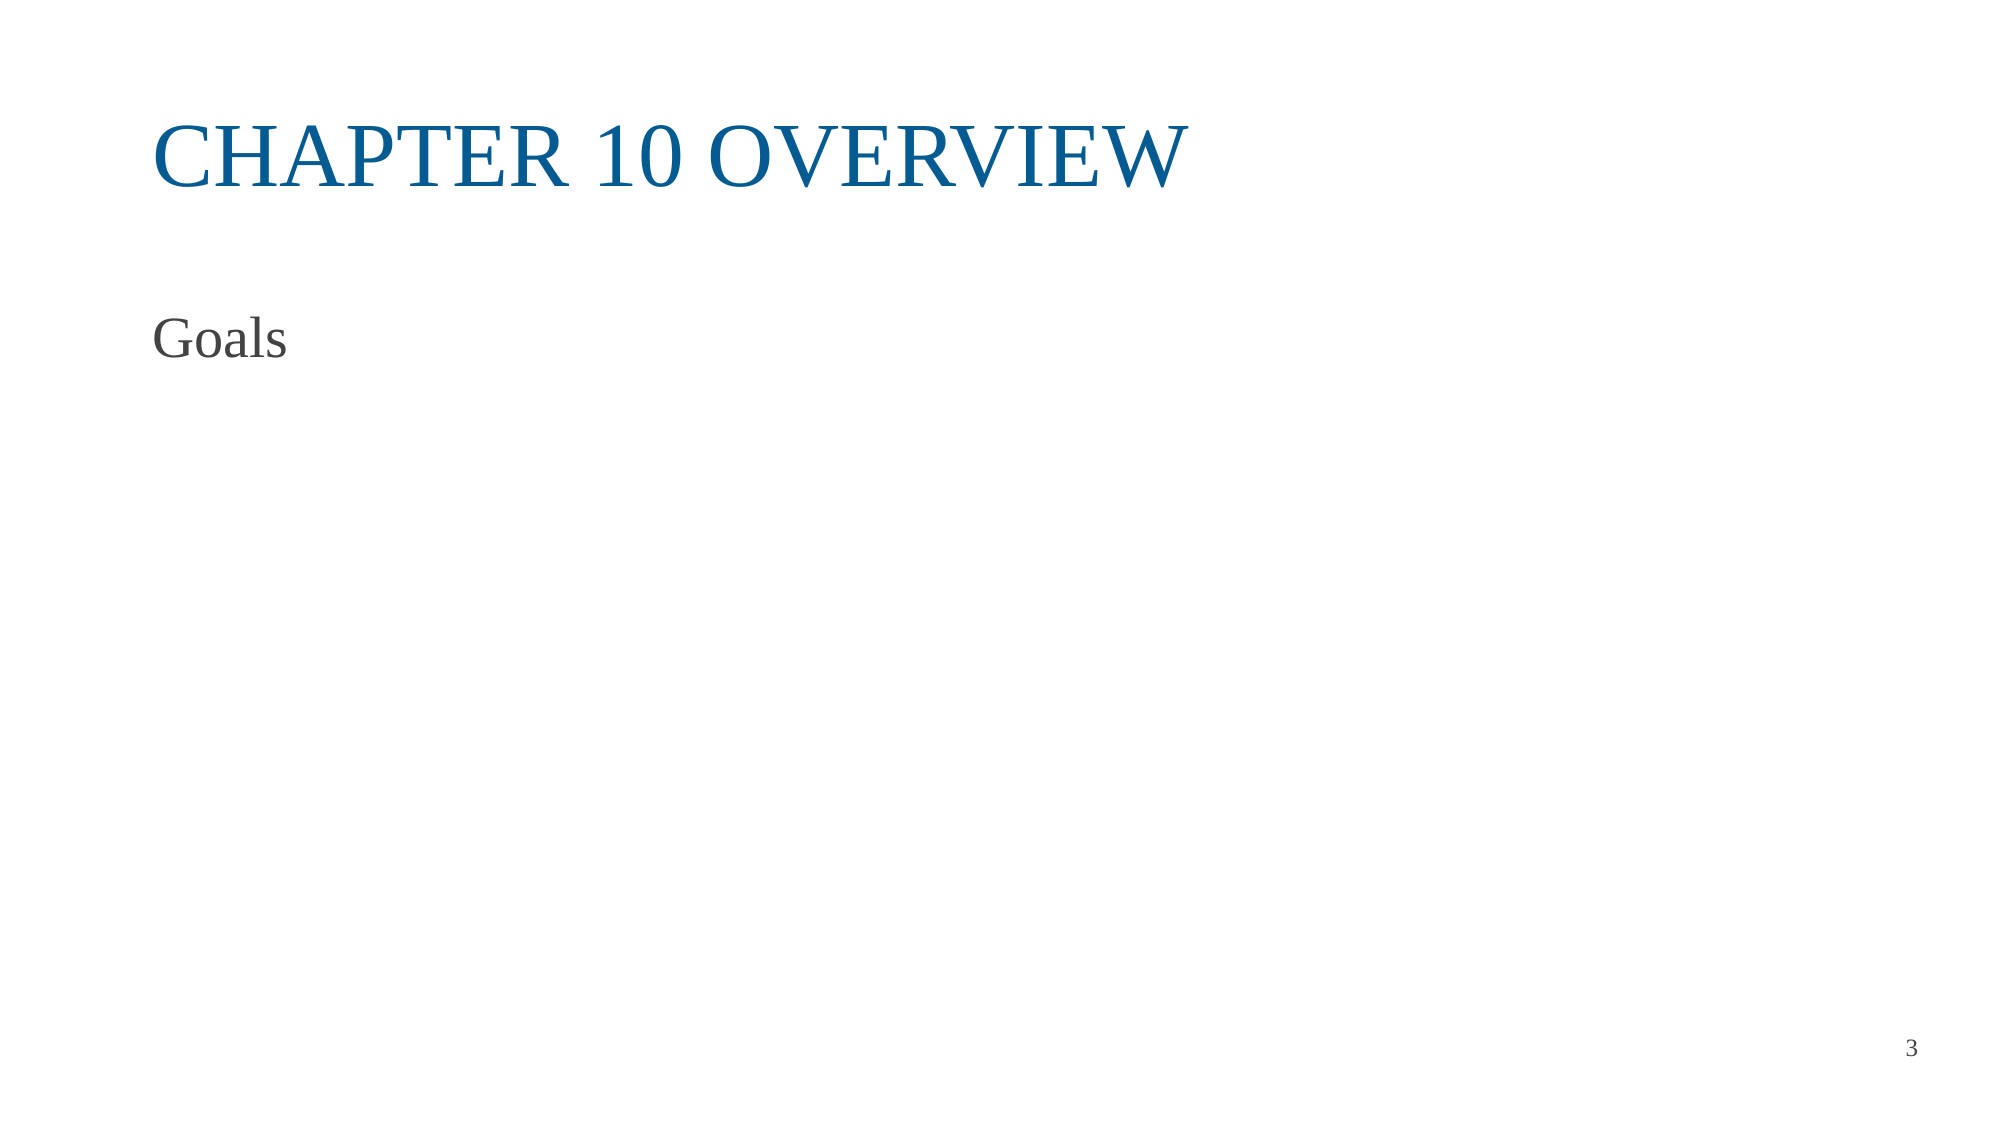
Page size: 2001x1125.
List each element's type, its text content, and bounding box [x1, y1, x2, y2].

list Goals [137, 299, 1863, 1014]
title CHAPTER 10 OVERVIEW [137, 48, 1863, 266]
slide_number 3 [1483, 1016, 1934, 1077]
